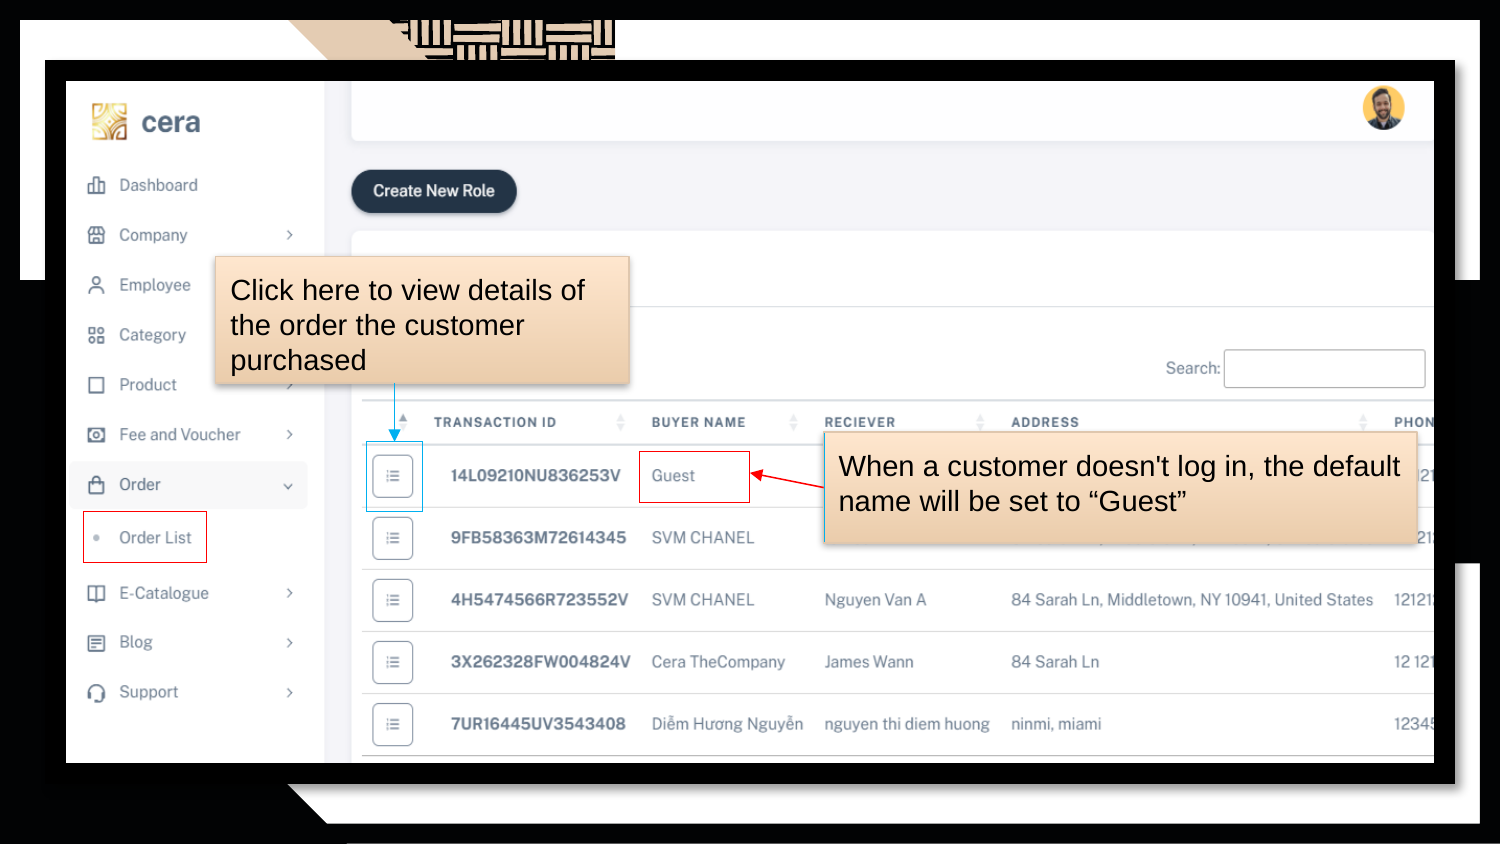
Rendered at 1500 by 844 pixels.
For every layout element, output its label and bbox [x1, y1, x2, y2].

picture [65, 80, 1435, 764]
text_box [749, 472, 824, 488]
